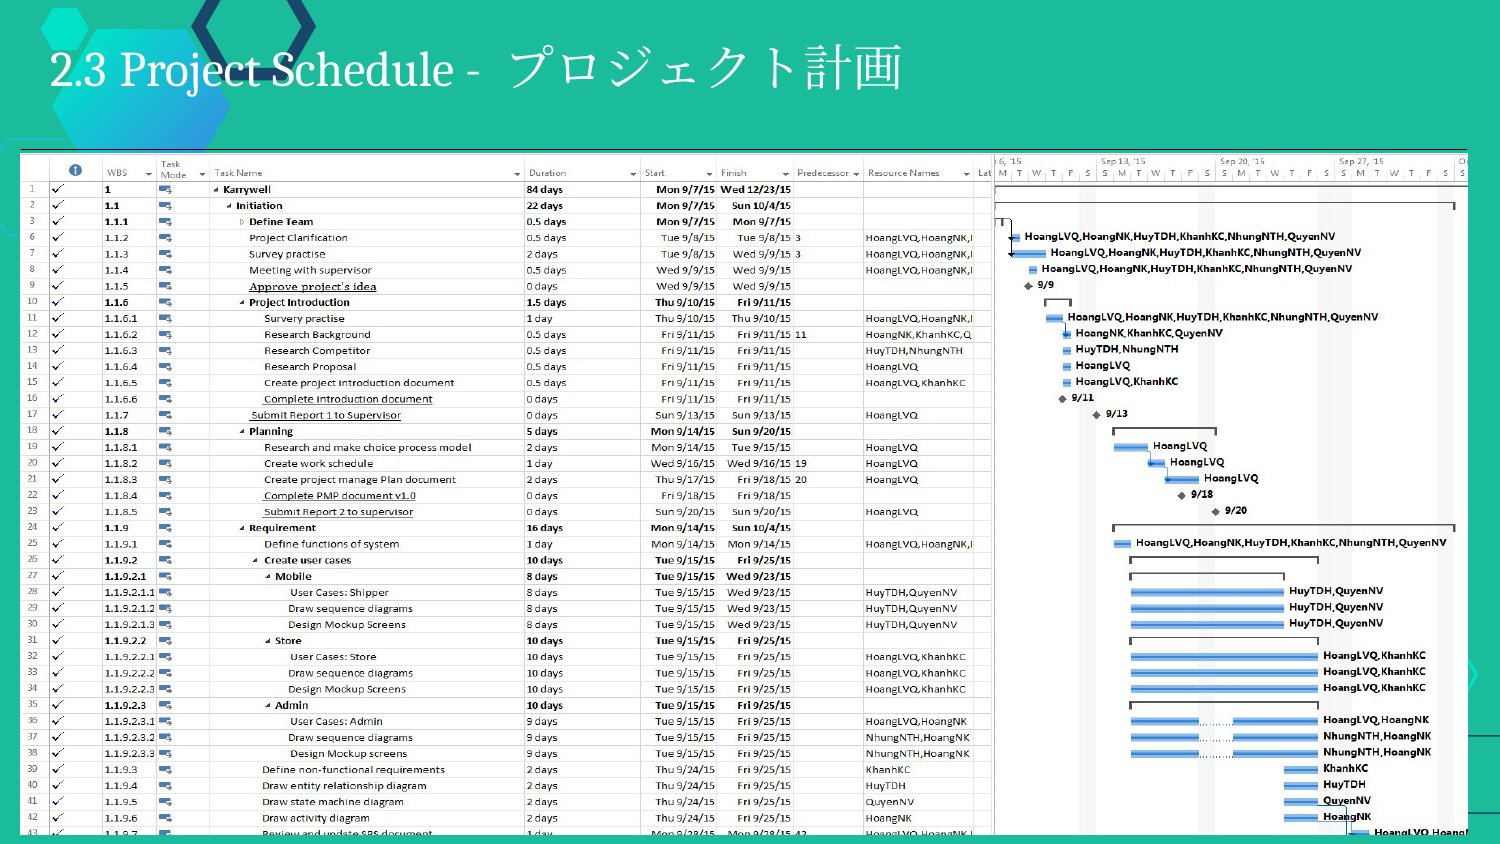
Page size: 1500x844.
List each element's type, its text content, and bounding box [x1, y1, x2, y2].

text_box 2.3 Project Schedule - プロジェクト計画 [35, 29, 1436, 148]
picture [20, 153, 1468, 835]
